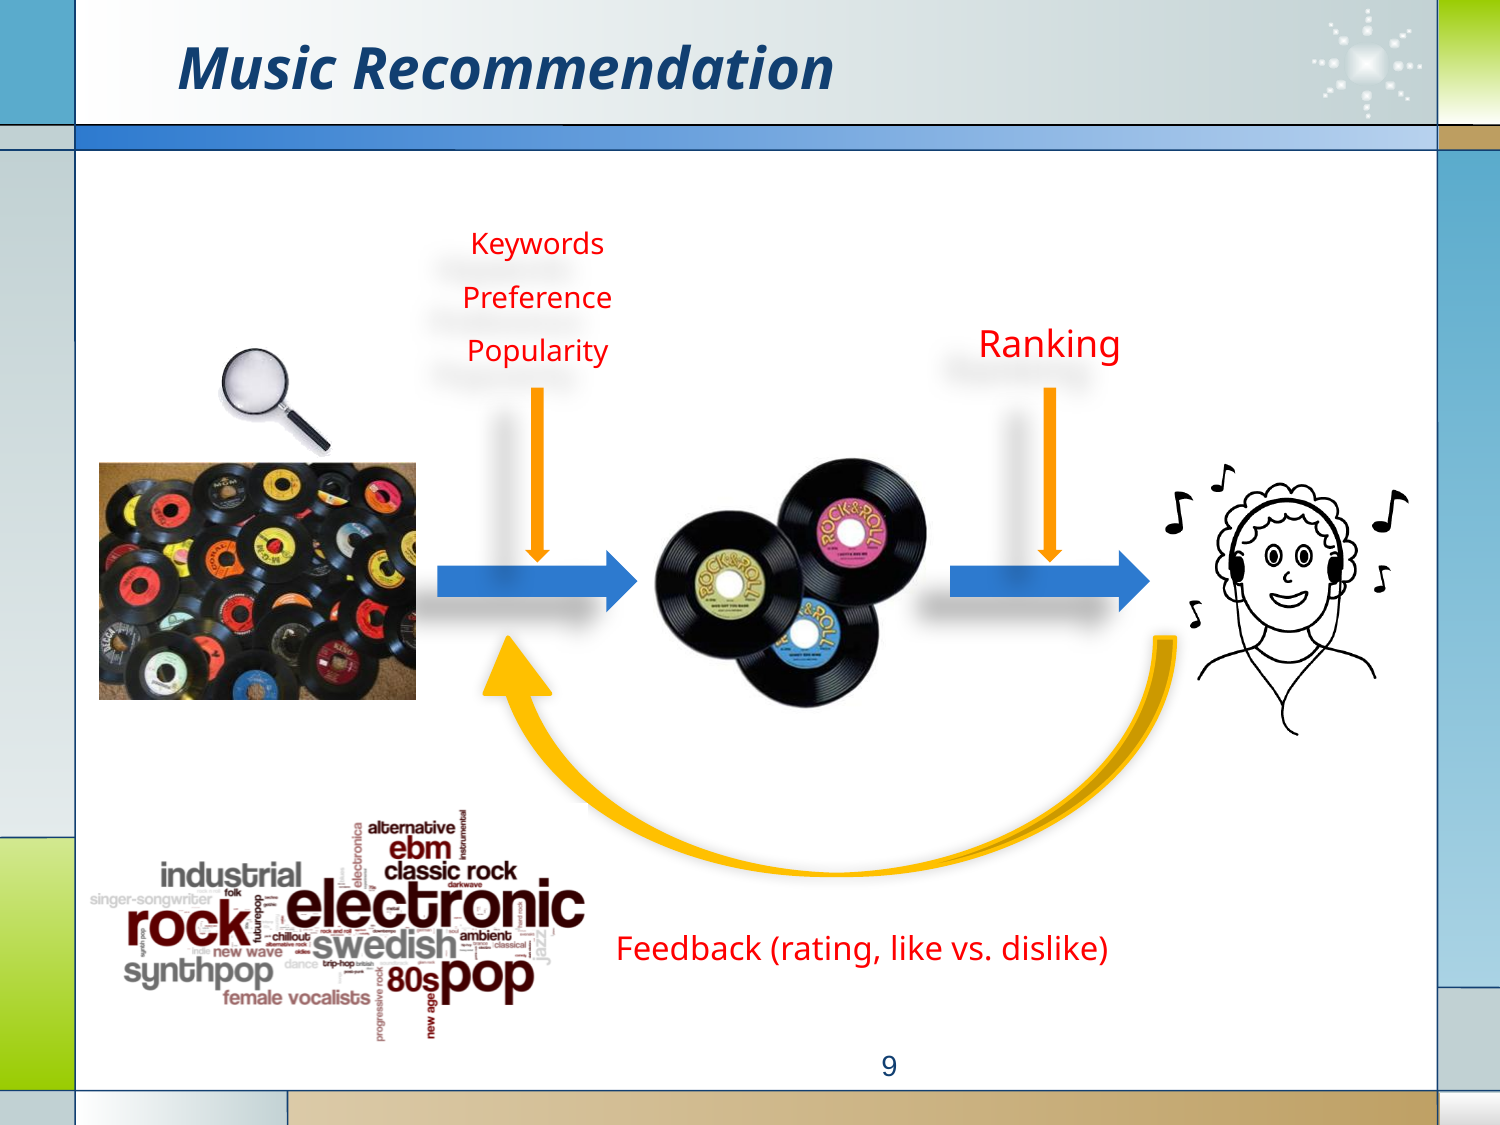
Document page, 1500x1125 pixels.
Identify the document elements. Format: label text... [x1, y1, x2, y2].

picture [212, 337, 338, 461]
text_box Feedback (rating, like vs. dislike) [591, 898, 1152, 977]
picture [87, 802, 588, 1051]
text_box [1035, 385, 1065, 565]
title Music Recommendation [162, 19, 1263, 113]
text_box [523, 385, 552, 565]
text_box [435, 547, 632, 615]
text_box [947, 547, 1144, 615]
picture [1149, 462, 1426, 738]
text_box Keywords Preference Popularity [410, 198, 665, 377]
slide_number 9 [562, 1039, 913, 1081]
picture [99, 462, 416, 701]
text_box Ranking [935, 285, 1164, 377]
picture [637, 449, 938, 717]
text_box [482, 635, 1145, 878]
